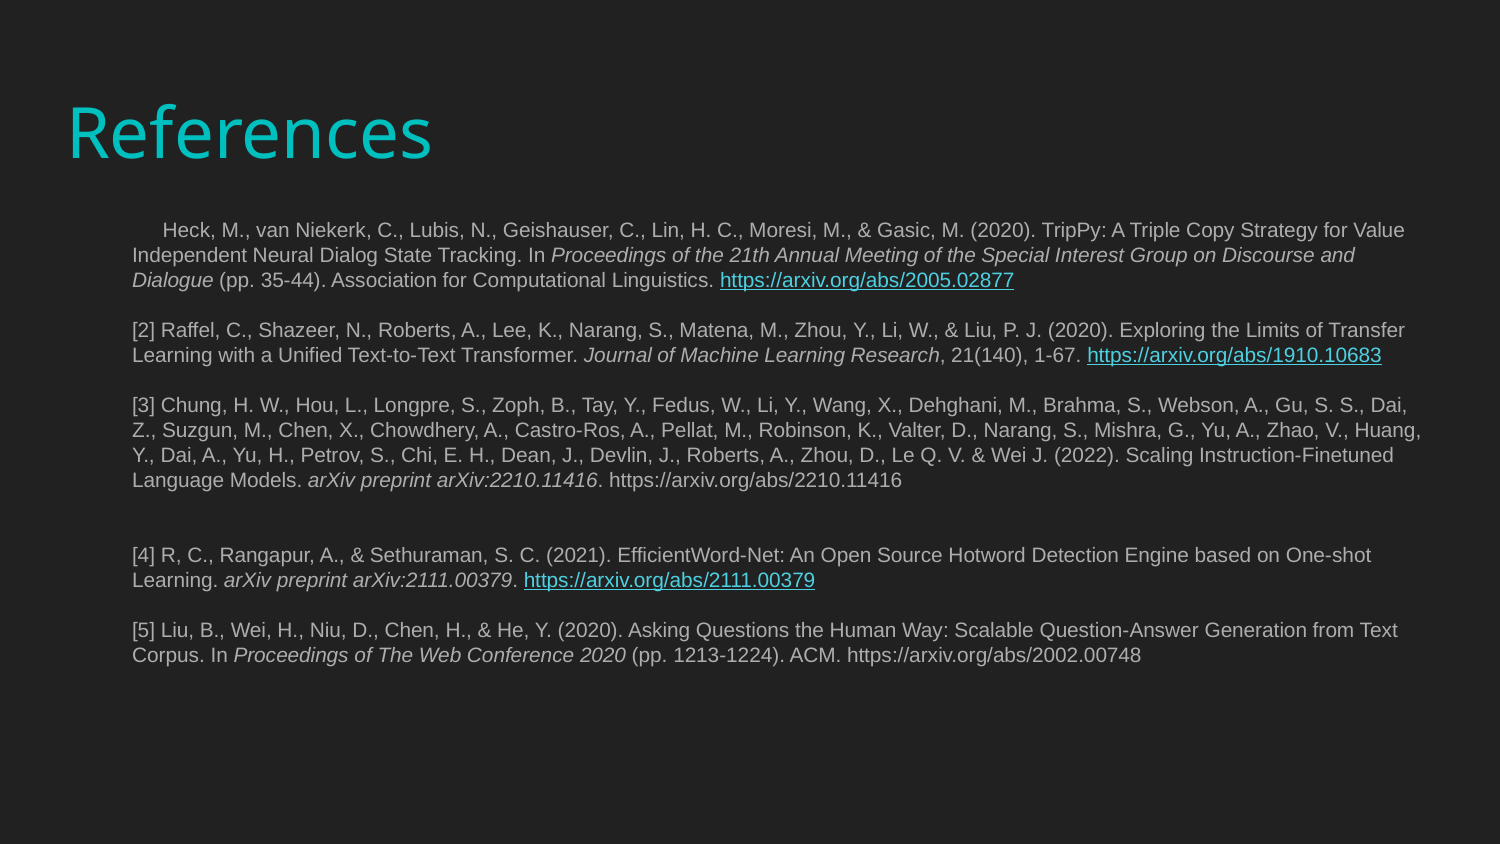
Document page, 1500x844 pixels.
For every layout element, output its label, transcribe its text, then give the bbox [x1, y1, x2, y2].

title References [51, 72, 1449, 167]
list [1] Heck, M., van Niekerk, C., Lubis, N., Geishauser, C., Lin, H. C., Moresi, M., & Gasic, M. (2020). TripPy: A Triple Copy Strategy for Value Independent Neural Dialog State Tracking. In Proceedings of the 21th Annual Meeting of the Special Interest Group on Discourse and Dialogue (pp. 35-44). Association for Computational Linguistics. https://arxiv.org/abs/2005.02877 [2] Raffel, C., Shazeer, N., Roberts, A., Lee, K., Narang, S., Matena, M., Zhou, Y., Li, W., & Liu, P. J. (2020). Exploring the Limits of Transfer Learning with a Unified Text-to-Text Transformer. Journal of Machine Learning Research, 21(140), 1-67. https://arxiv.org/abs/1910.10683 [3] Chung, H. W., Hou, L., Longpre, S., Zoph, B., Tay, Y., Fedus, W., Li, Y., Wang, X., Dehghani, M., Brahma, S., Webson, A., Gu, S. S., Dai, Z., Suzgun, M., Chen, X., Chowdhery, A., Castro-Ros, A., Pellat, M., Robinson, K., Valter, D., Narang, S., Mishra, G., Yu, A., Zhao, V., Huang, Y., Dai, A., Yu, H., Petrov, S., Chi, E. H., Dean, J., Devlin, J., Roberts, A., Zhou, D., Le Q. V. & Wei J. (2022). Scaling Instruction-Finetuned Language Models. arXiv preprint arXiv:2210.11416. https://arxiv.org/abs/2210.11416 [4] R, C., Rangapur, A., & Sethuraman, S. C. (2021). EfficientWord-Net: An Open Source Hotword Detection Engine based on One-shot Learning. arXiv preprint arXiv:2111.00379. https://arxiv.org/abs/2111.00379 [5] Liu, B., Wei, H., Niu, D., Chen, H., & He, Y. (2020). Asking Questions the Human Way: Scalable Question-Answer Generation from Text Corpus. In Proceedings of The Web Conference 2020 (pp. 1213-1224). ACM. https://arxiv.org/abs/2002.00748 [116, 202, 1453, 742]
